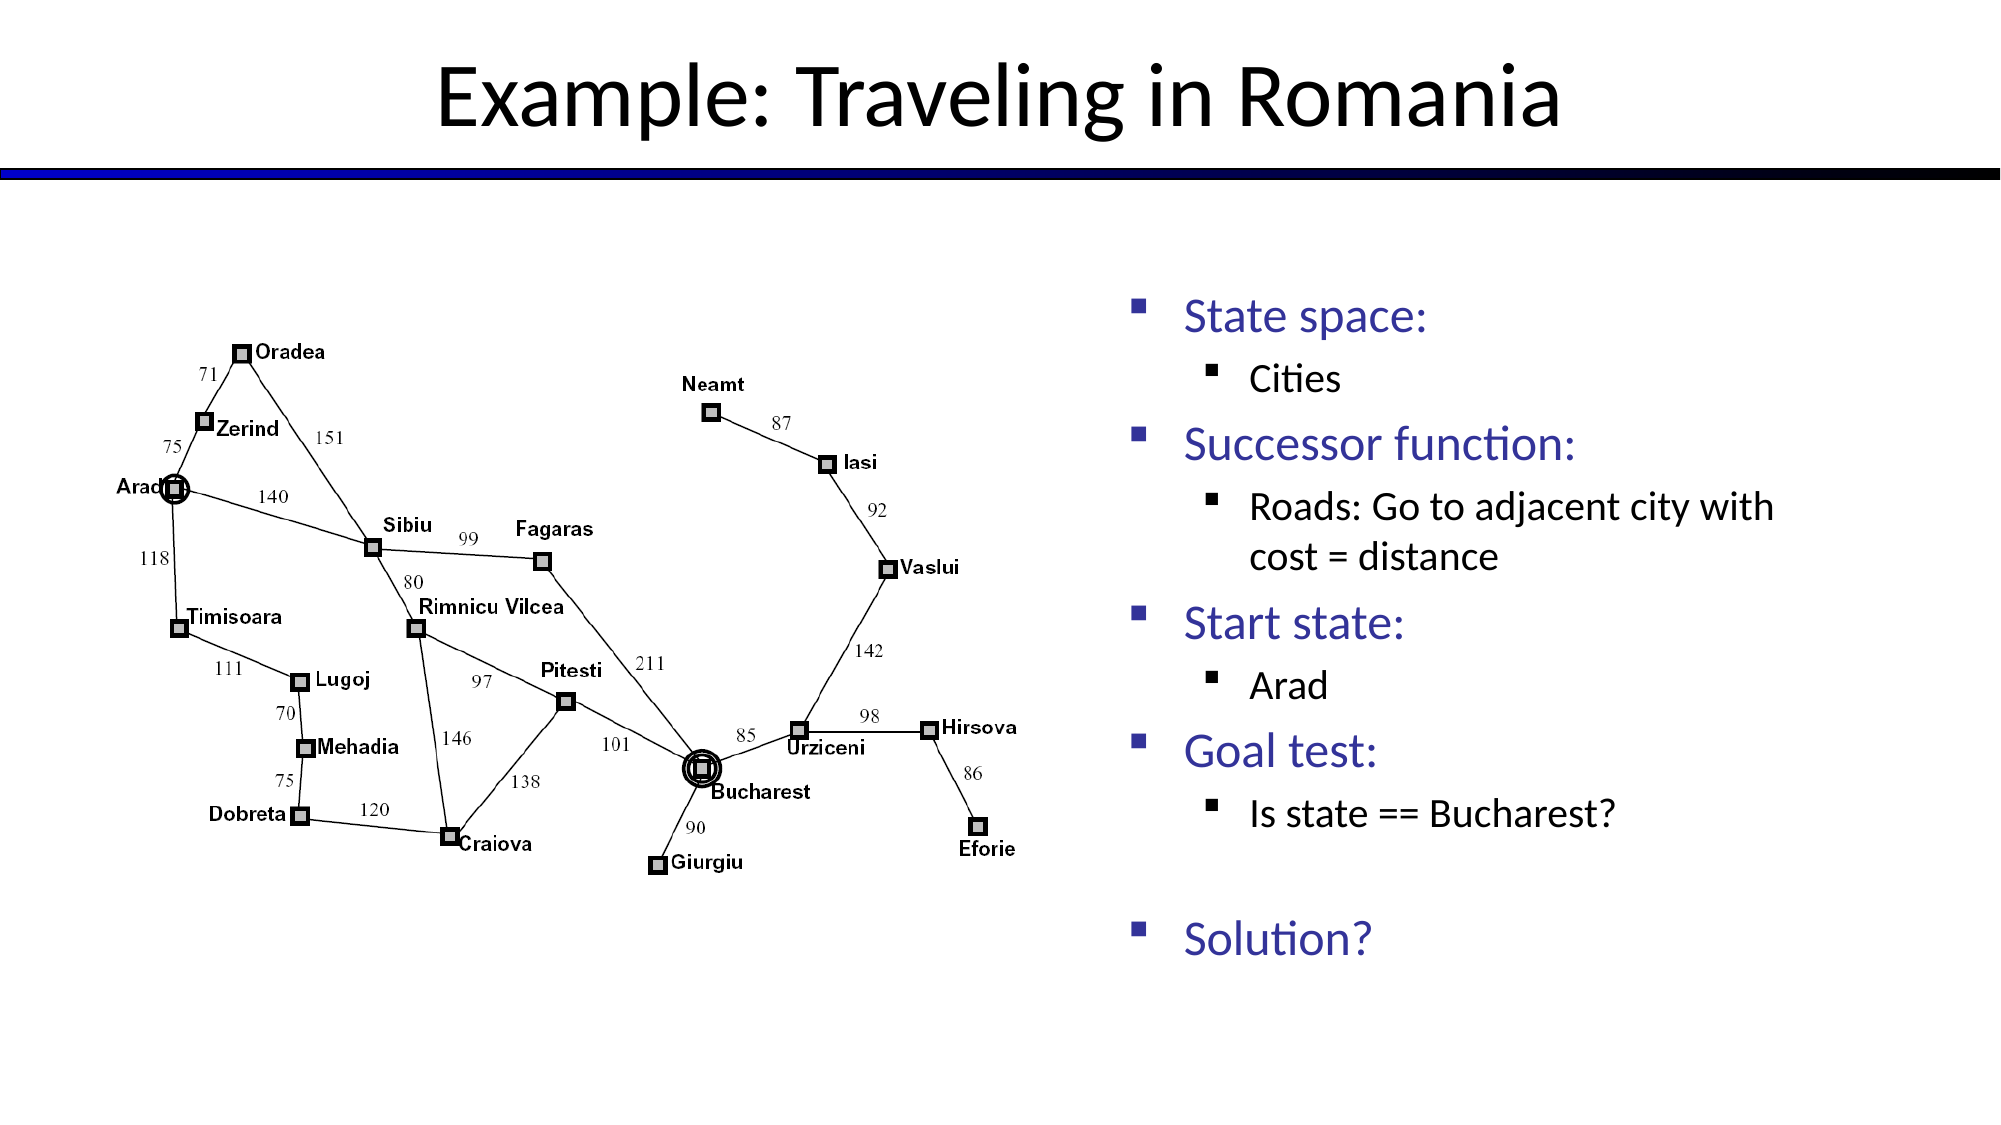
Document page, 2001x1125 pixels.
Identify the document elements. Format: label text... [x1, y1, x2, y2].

picture [112, 337, 1025, 884]
list State space: Cities Successor function: Roads: Go to adjacent city with cost = distance Start state: Arad Goal test: Is state == Bucharest? Solution? [1112, 274, 1851, 1018]
title Example: Traveling in Romania [0, 0, 2000, 184]
